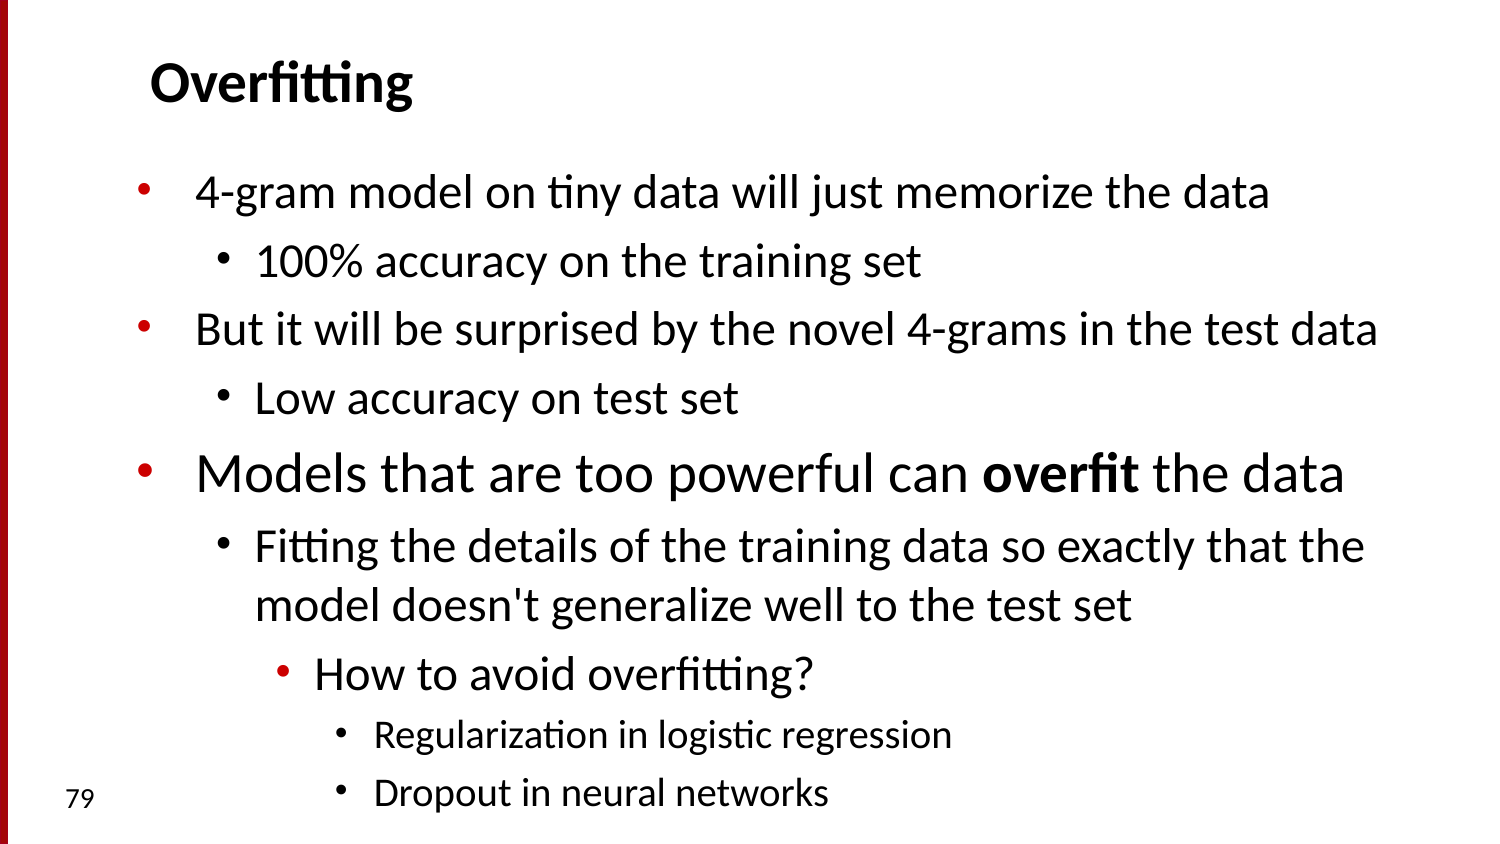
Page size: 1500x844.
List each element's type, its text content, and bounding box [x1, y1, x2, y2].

title Overfitting [135, 35, 1373, 122]
list 4-gram model on tiny data will just memorize the data 100% accuracy on the training set But it will be surprised by the novel 4-grams in the test data Low accuracy on test set Models that are too powerful can overfit the data Fitting the details of the training data so exactly that the model doesn't generalize well to the test set How to avoid overfitting? Regularization in logistic regression Dropout in neural networks [120, 152, 1400, 840]
slide_number 79 [49, 771, 376, 829]
